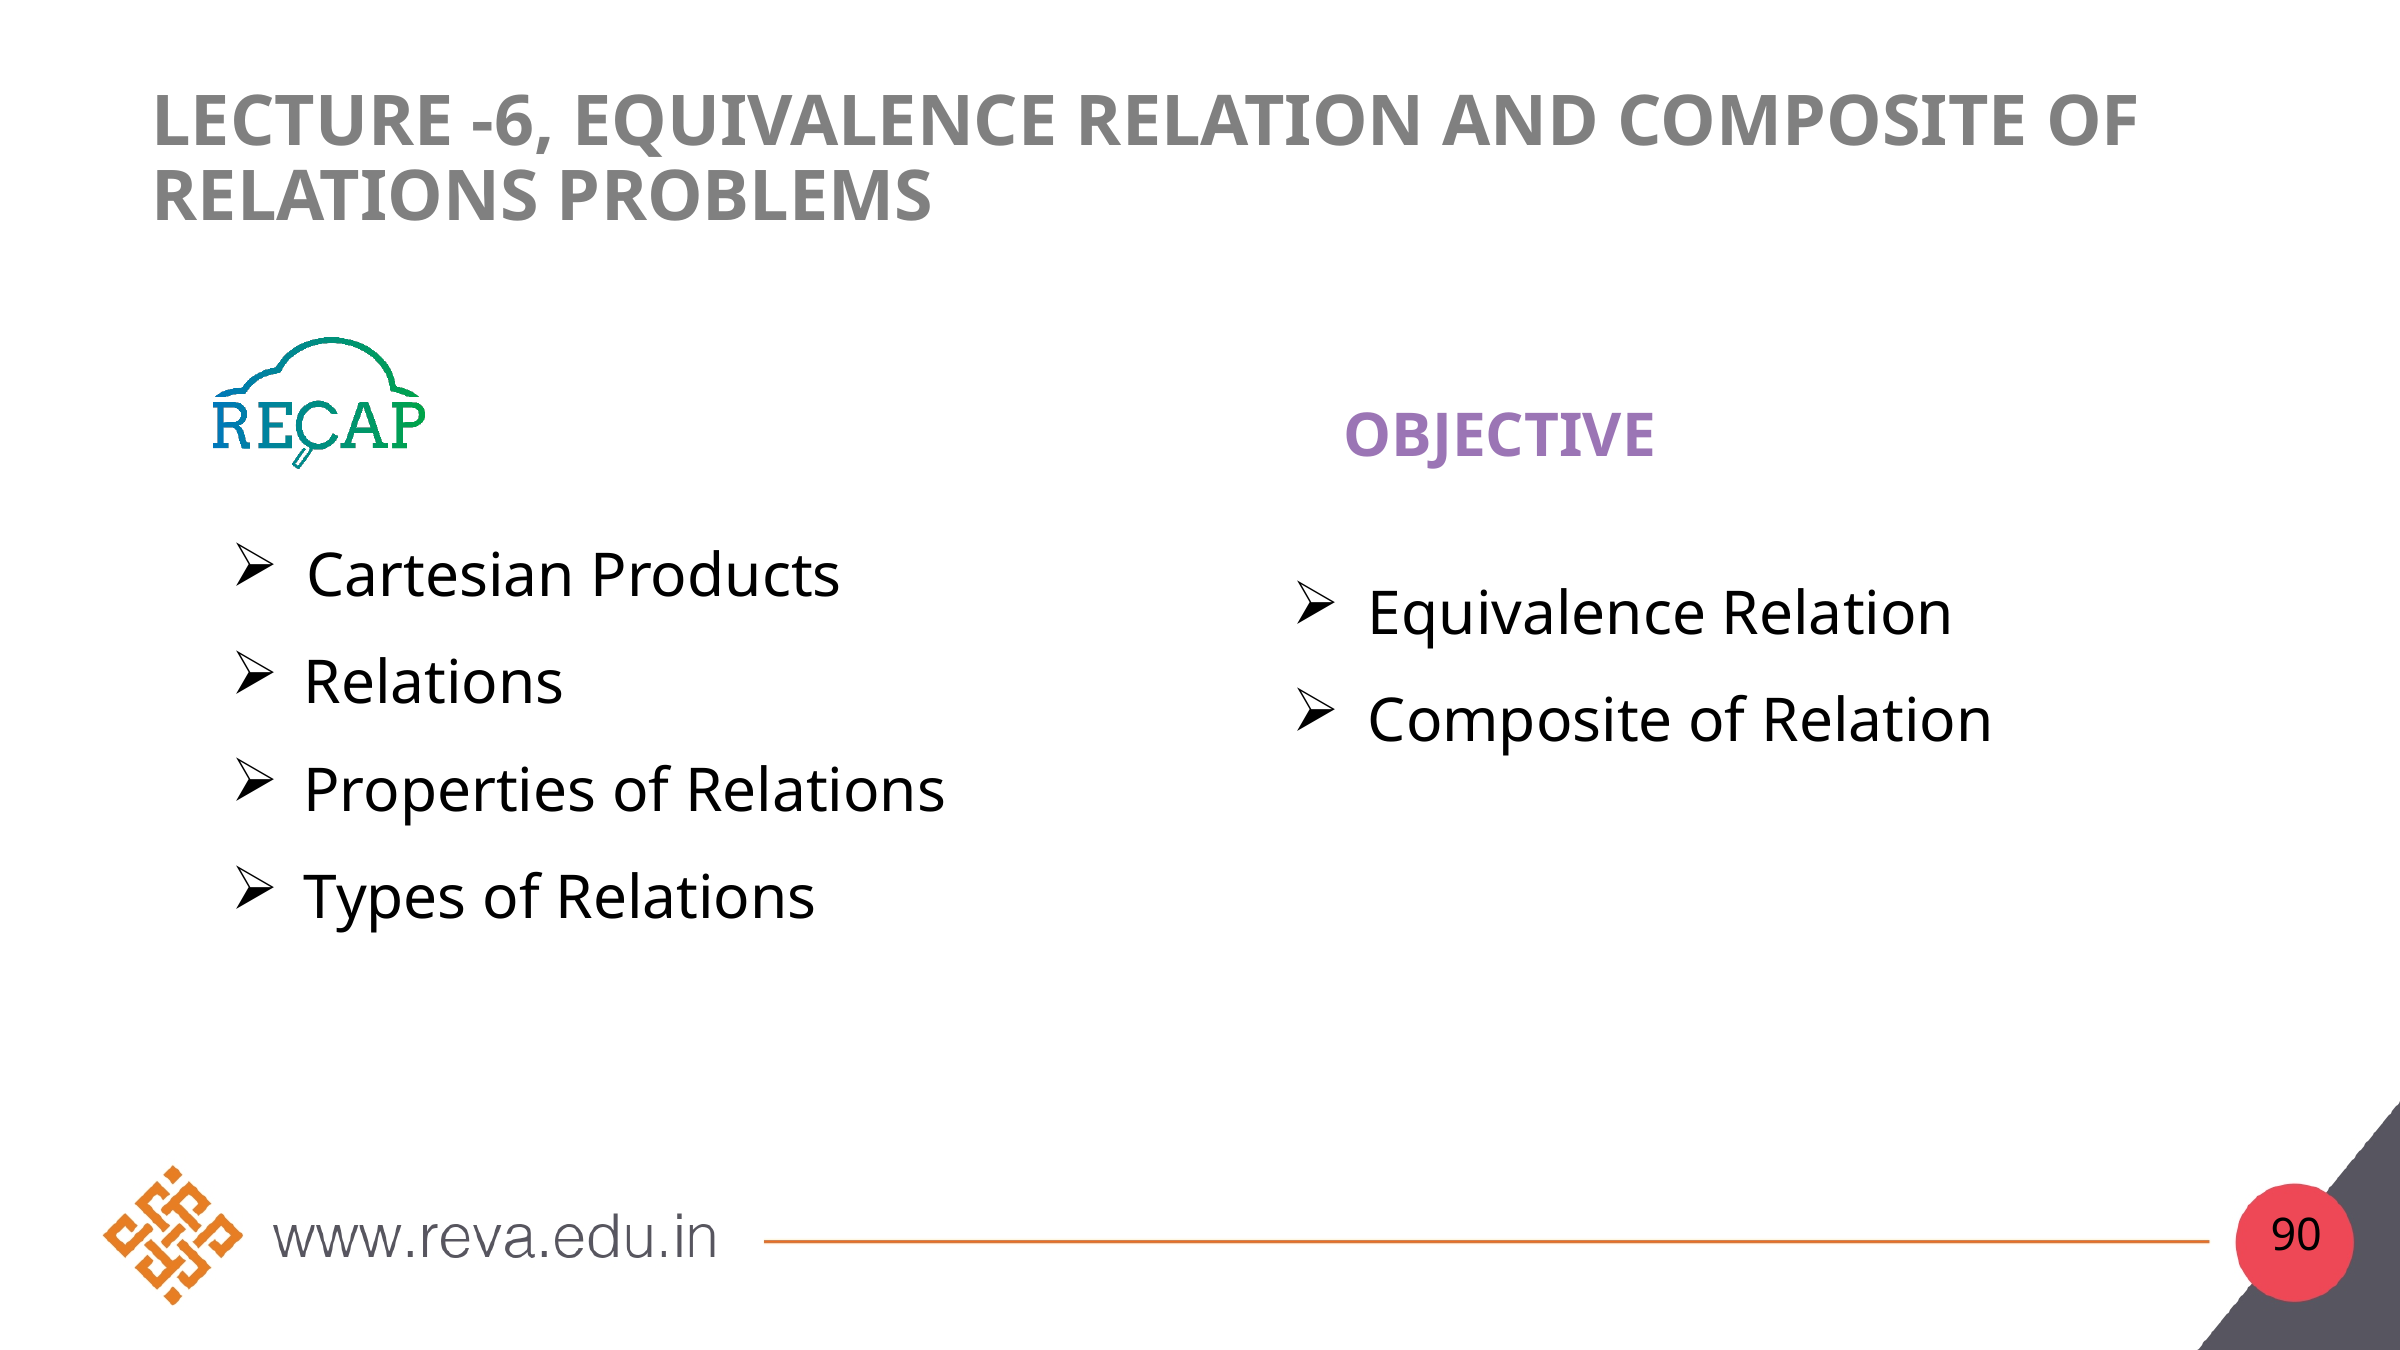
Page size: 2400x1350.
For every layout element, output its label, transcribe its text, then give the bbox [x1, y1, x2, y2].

picture [0, 0, 2400, 1350]
text_box OBJECTIVE [1325, 387, 1750, 478]
text_box Equivalence Relation Composite of Relation [1274, 564, 2263, 813]
slide_number 90 [2237, 1200, 2355, 1272]
text_box Cartesian Products Relations Properties of Relations Types of Relations [213, 527, 1140, 978]
title Lecture -6, Equivalence relation and composite of relations problems [136, 77, 2238, 243]
